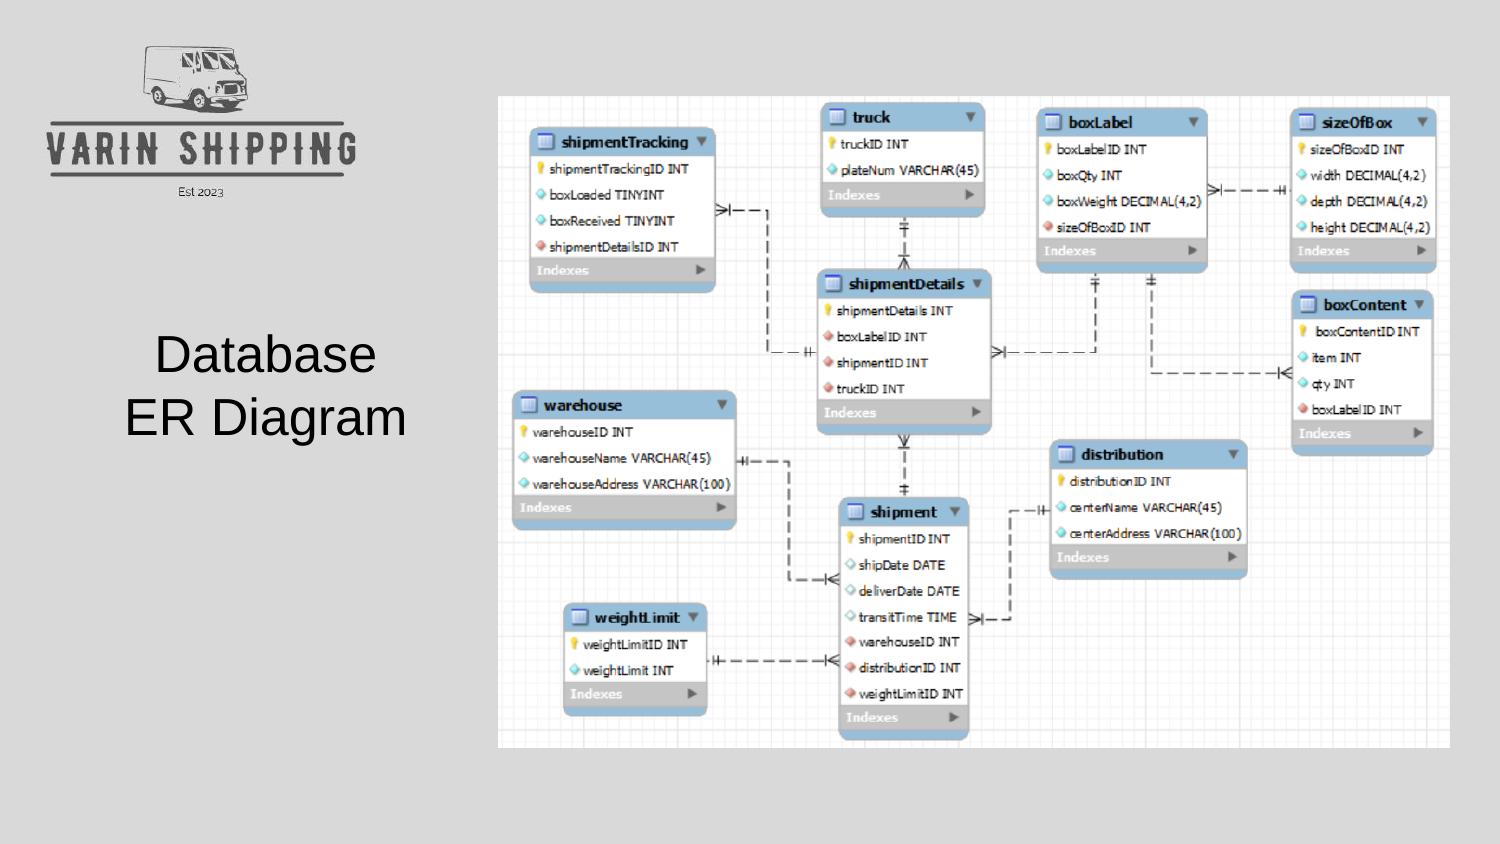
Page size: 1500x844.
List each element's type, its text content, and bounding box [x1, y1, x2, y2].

picture [0, 0, 391, 235]
picture [498, 96, 1451, 748]
title Database ER Diagram [32, 243, 499, 767]
